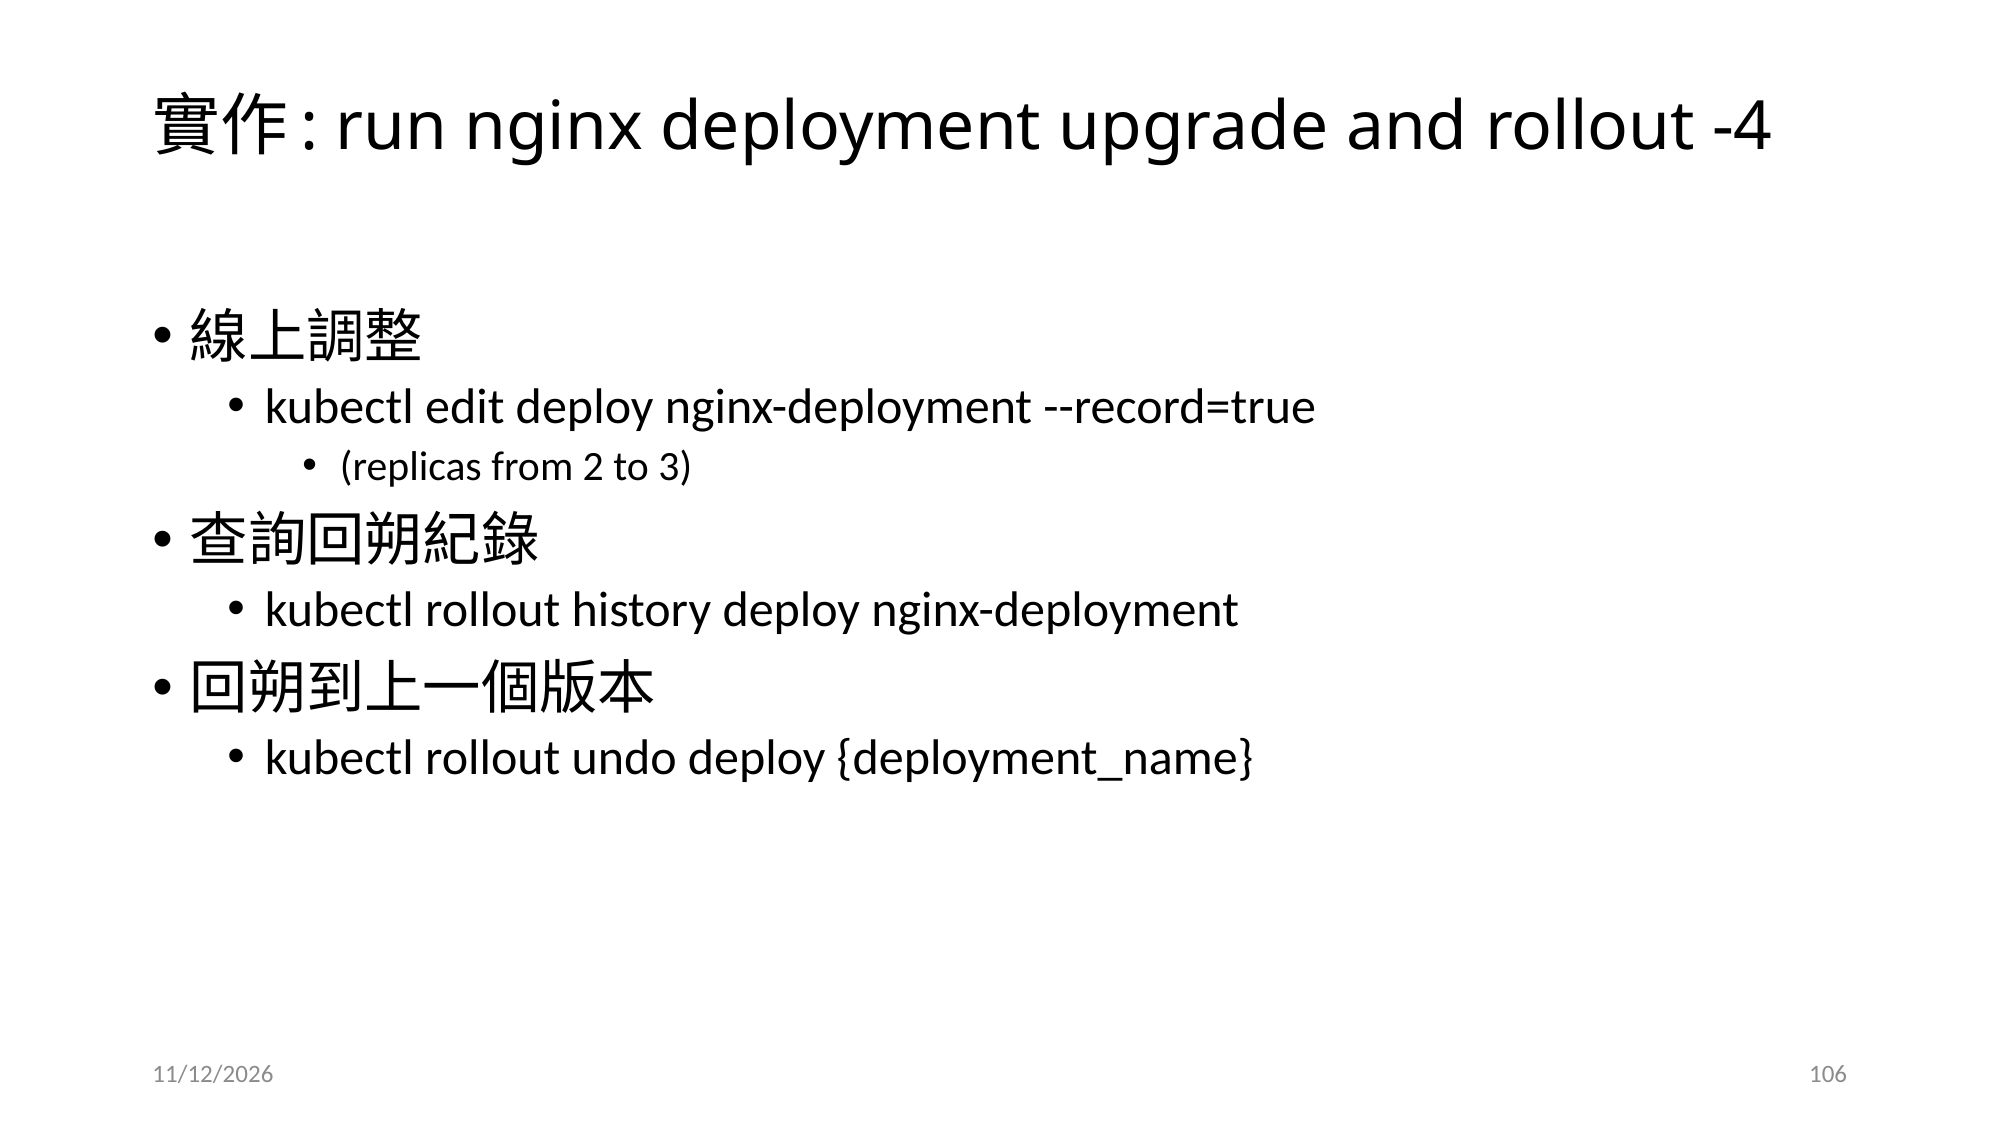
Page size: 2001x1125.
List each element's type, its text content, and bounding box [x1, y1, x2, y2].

slide_number 106 [1412, 1042, 1863, 1103]
title 實作: run nginx deployment upgrade and rollout -4 [137, 59, 1863, 278]
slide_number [137, 1042, 588, 1103]
list 線上調整 kubectl edit deploy nginx-deployment --record=true (replicas from 2 to 3) 查詢回朔紀錄 kubectl rollout history deploy nginx-deployment 回朔到上一個版本 kubectl rollout undo deploy {deployment_name} [137, 299, 1863, 1014]
